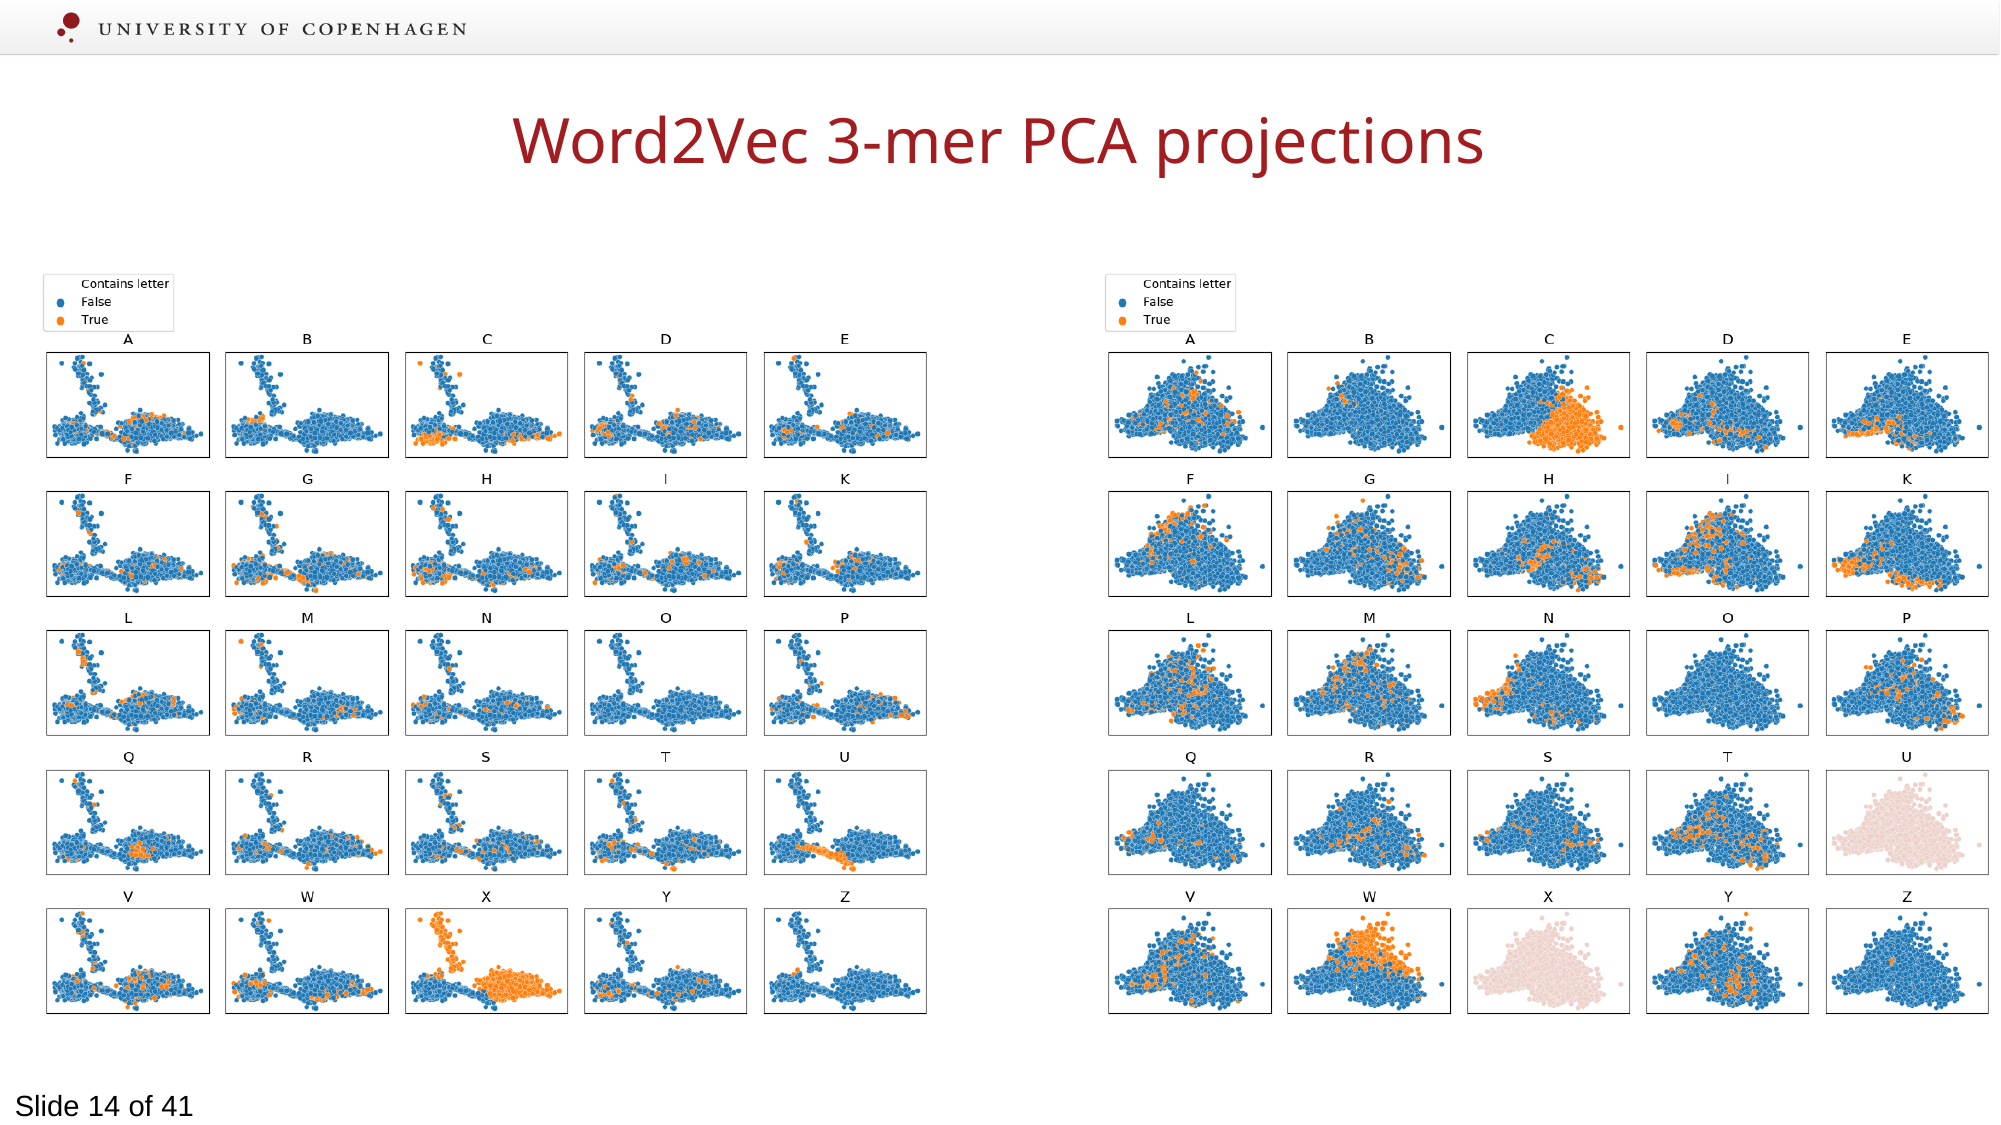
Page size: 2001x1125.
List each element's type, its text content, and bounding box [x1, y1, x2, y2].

text_box [96, 14, 1903, 156]
picture [1062, 262, 2000, 1030]
picture [92, 15, 96, 41]
picture [0, 262, 938, 1031]
text_box Word2Vec 3-mer PCA projections [99, 44, 1900, 233]
